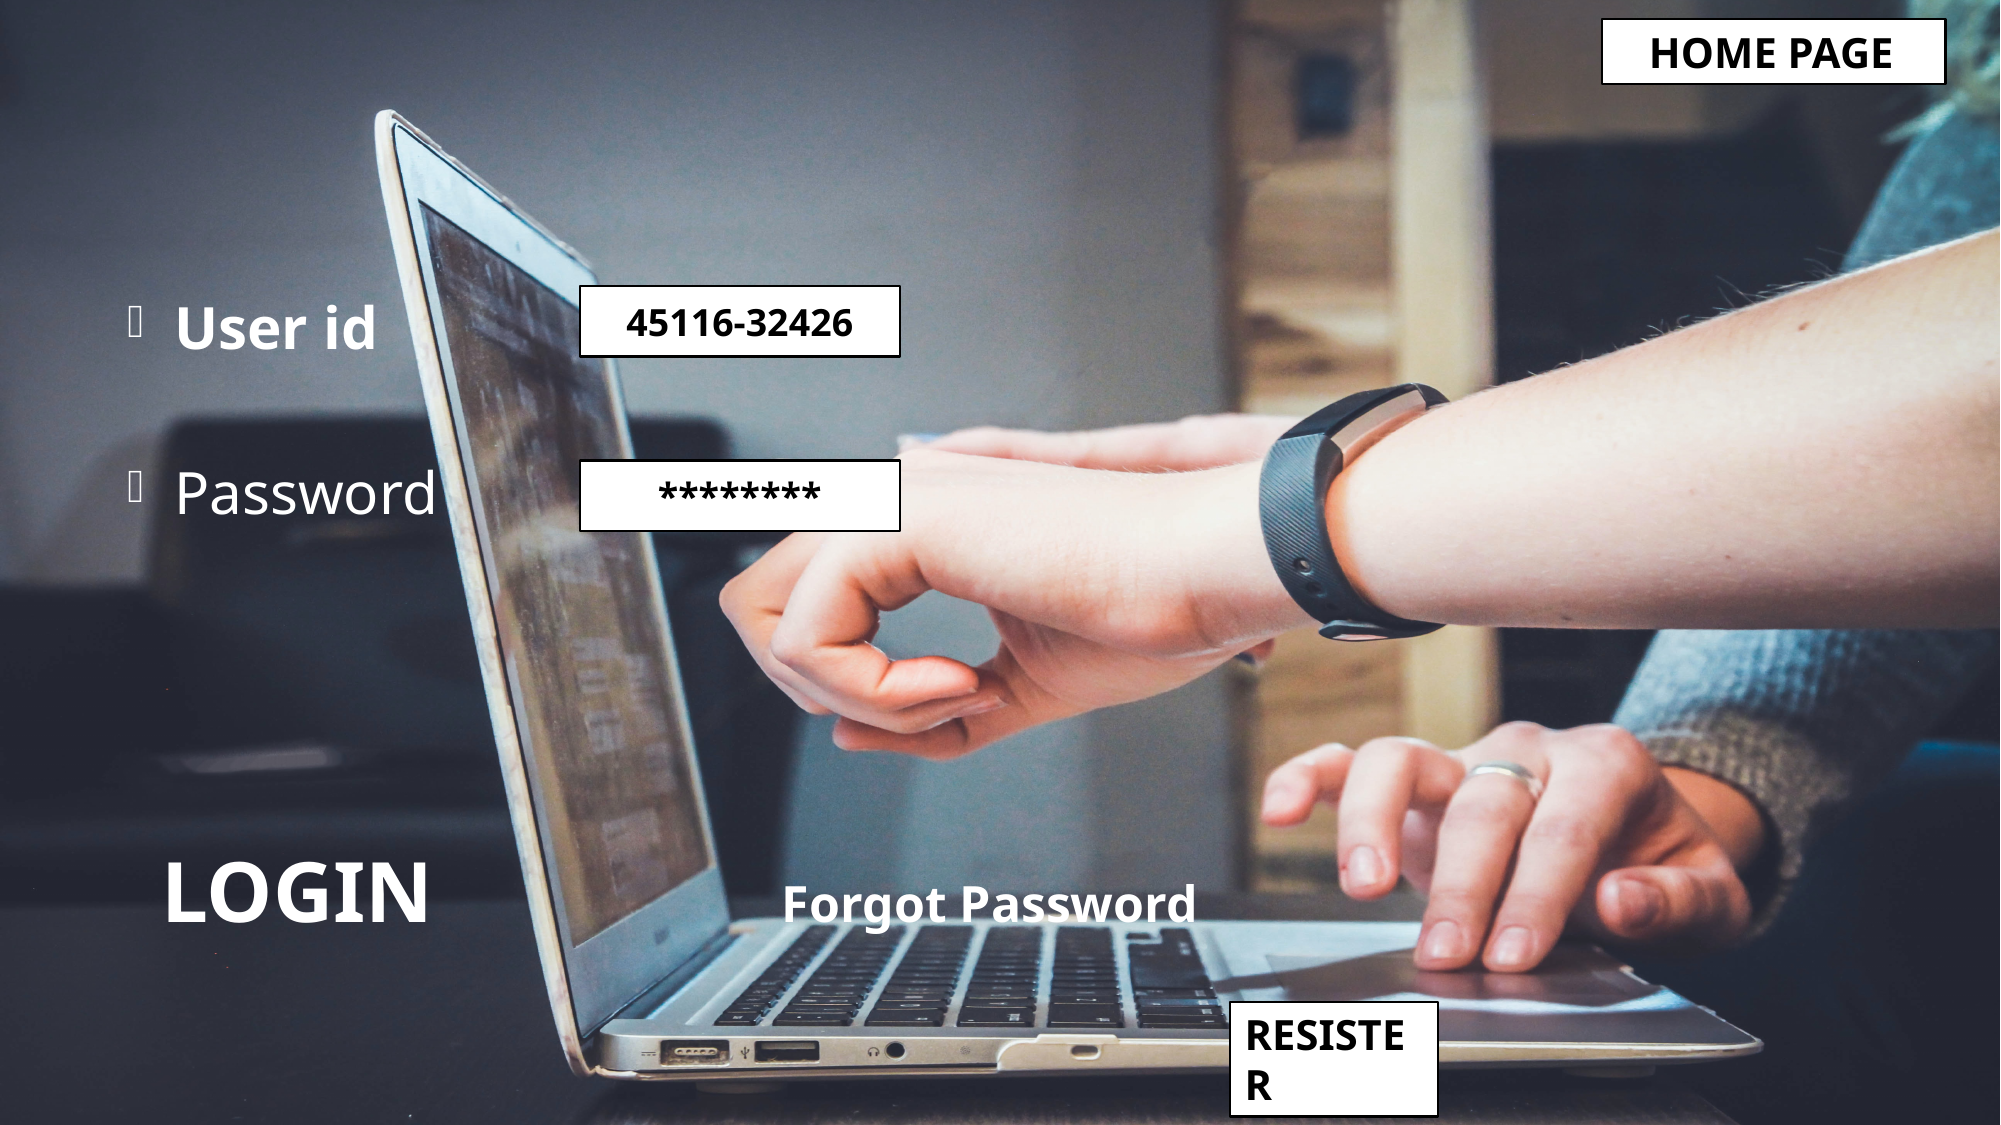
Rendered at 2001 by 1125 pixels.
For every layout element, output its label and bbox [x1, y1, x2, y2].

list [0, 0, 2000, 1125]
